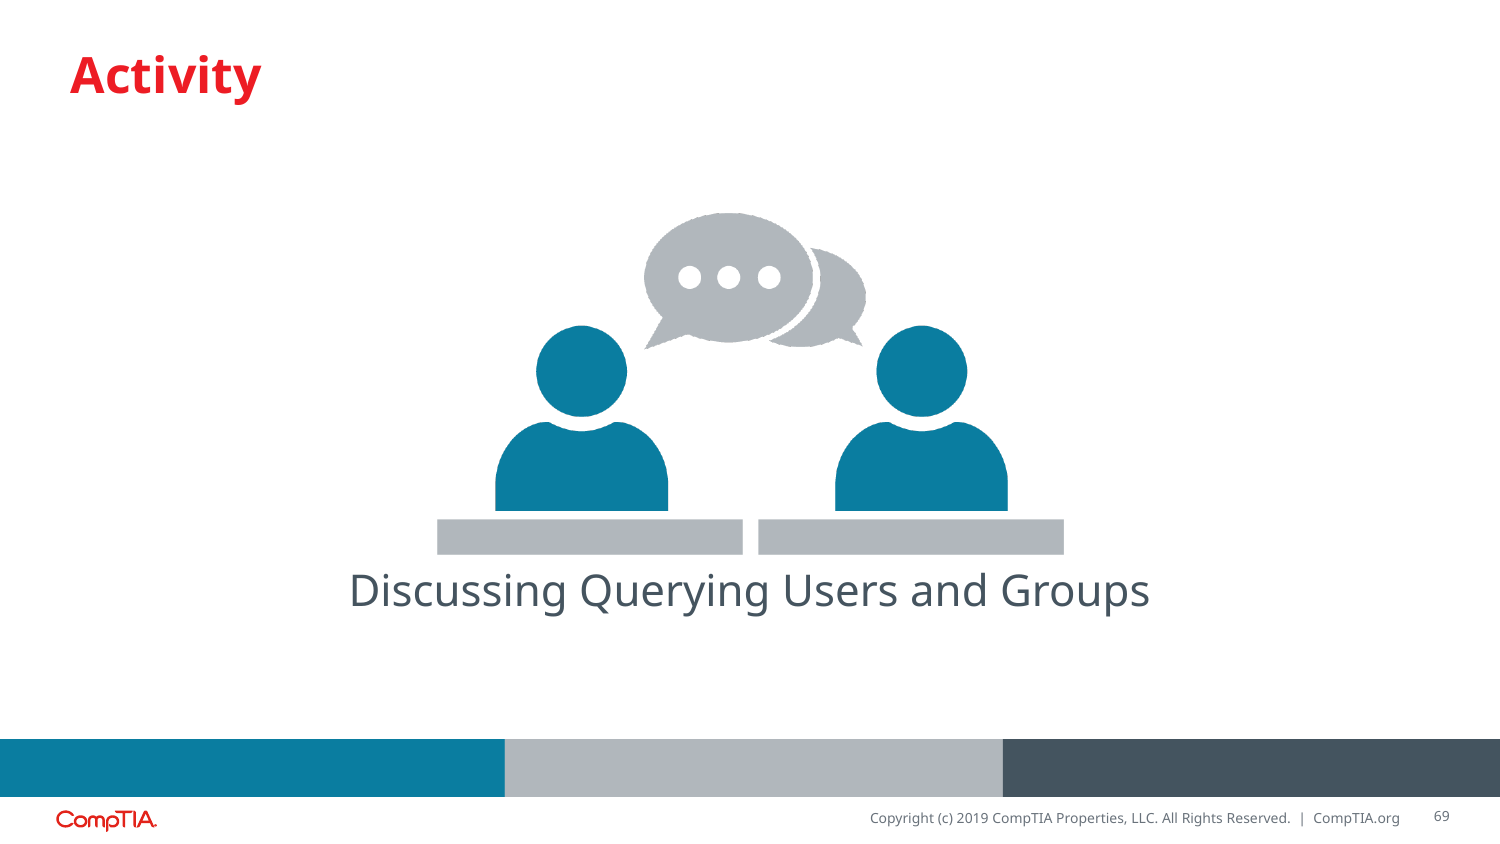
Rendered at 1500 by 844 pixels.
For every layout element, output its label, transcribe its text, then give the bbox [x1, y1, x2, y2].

picture [505, 739, 1500, 797]
slide_number 69 [1407, 800, 1450, 835]
list Discussing Querying Users and Groups [0, 555, 1500, 631]
picture [435, 211, 1064, 555]
